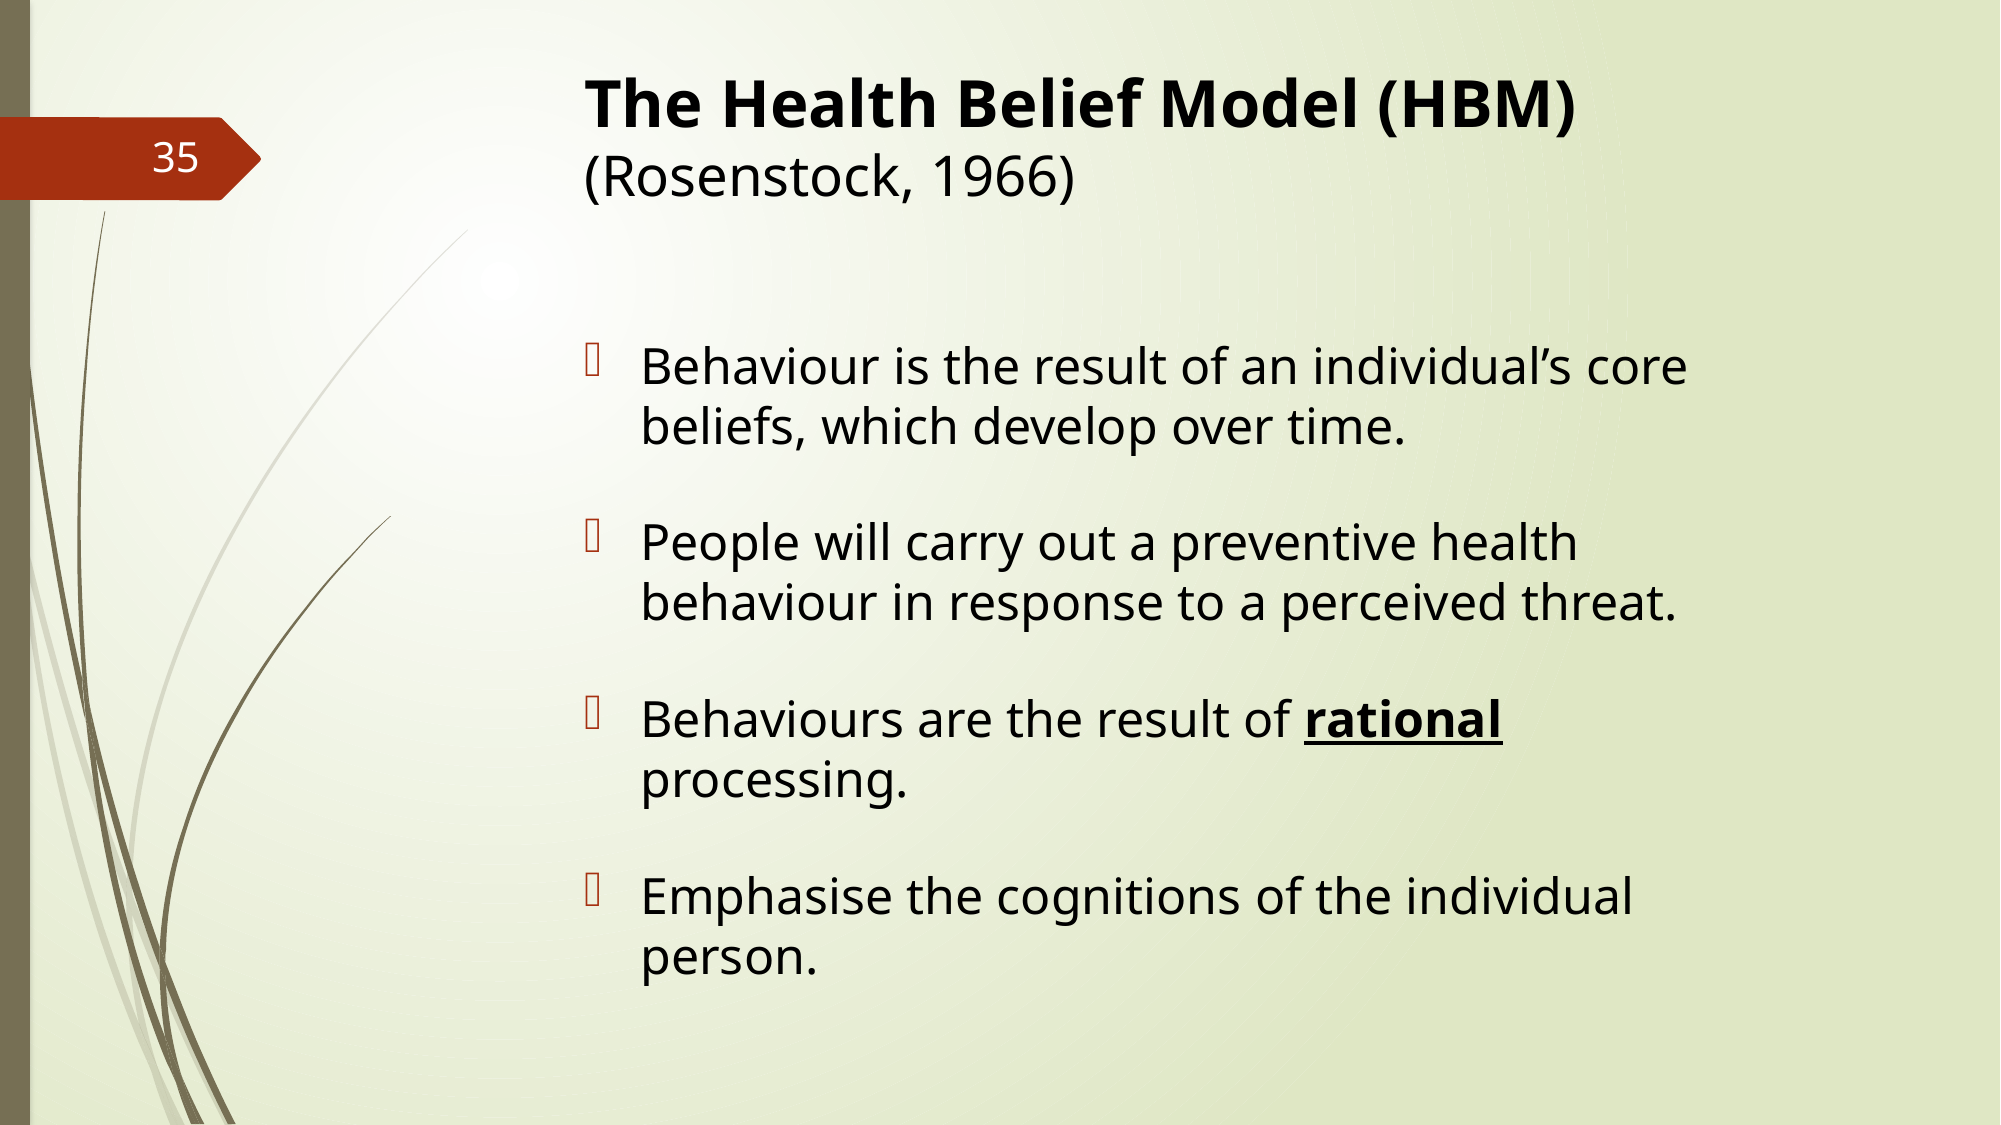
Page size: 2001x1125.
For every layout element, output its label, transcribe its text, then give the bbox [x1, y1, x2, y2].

list Behaviour is the result of an individual’s core beliefs, which develop over time. People will carry out a preventive health behaviour in response to a perceived threat. Behaviours are the result of rational processing. Emphasise the cognitions of the individual person. [569, 290, 1750, 1087]
title The Health Belief Model (HBM) (Rosenstock, 1966) [569, 54, 1650, 265]
slide_number 35 [87, 129, 216, 190]
